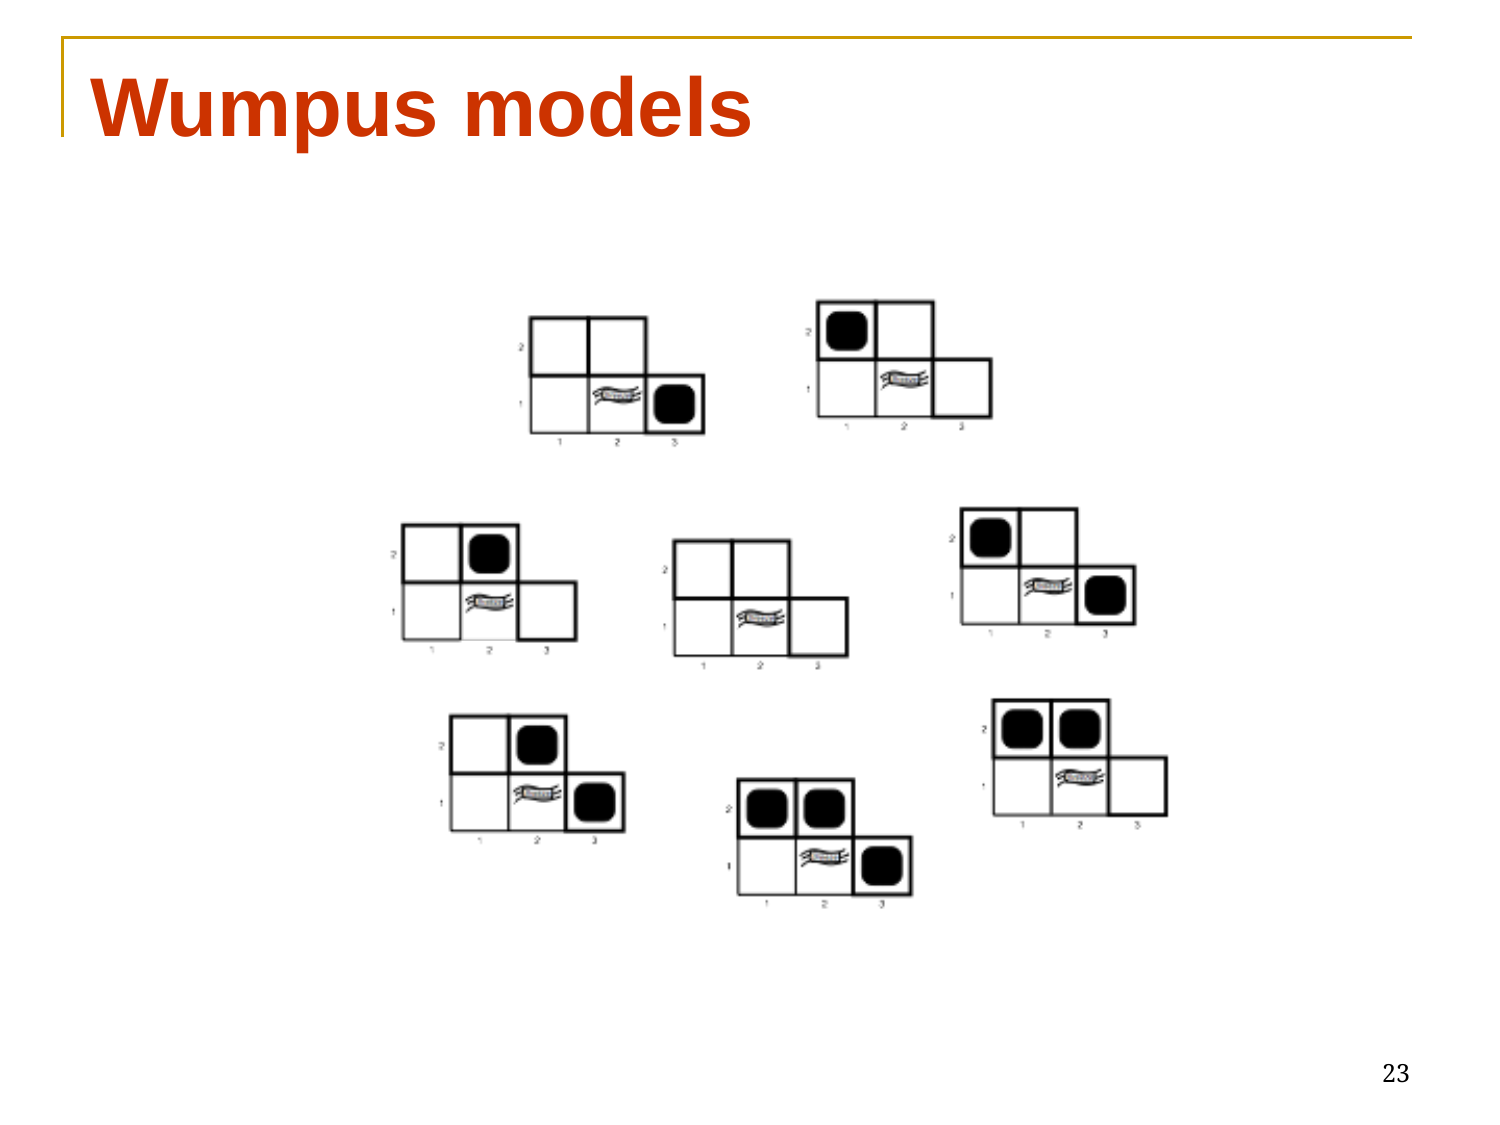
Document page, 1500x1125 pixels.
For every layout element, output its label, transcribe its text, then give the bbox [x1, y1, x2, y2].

title Wumpus models [74, 45, 1426, 206]
slide_number 23 [1074, 1045, 1426, 1100]
picture [0, 207, 1500, 1038]
